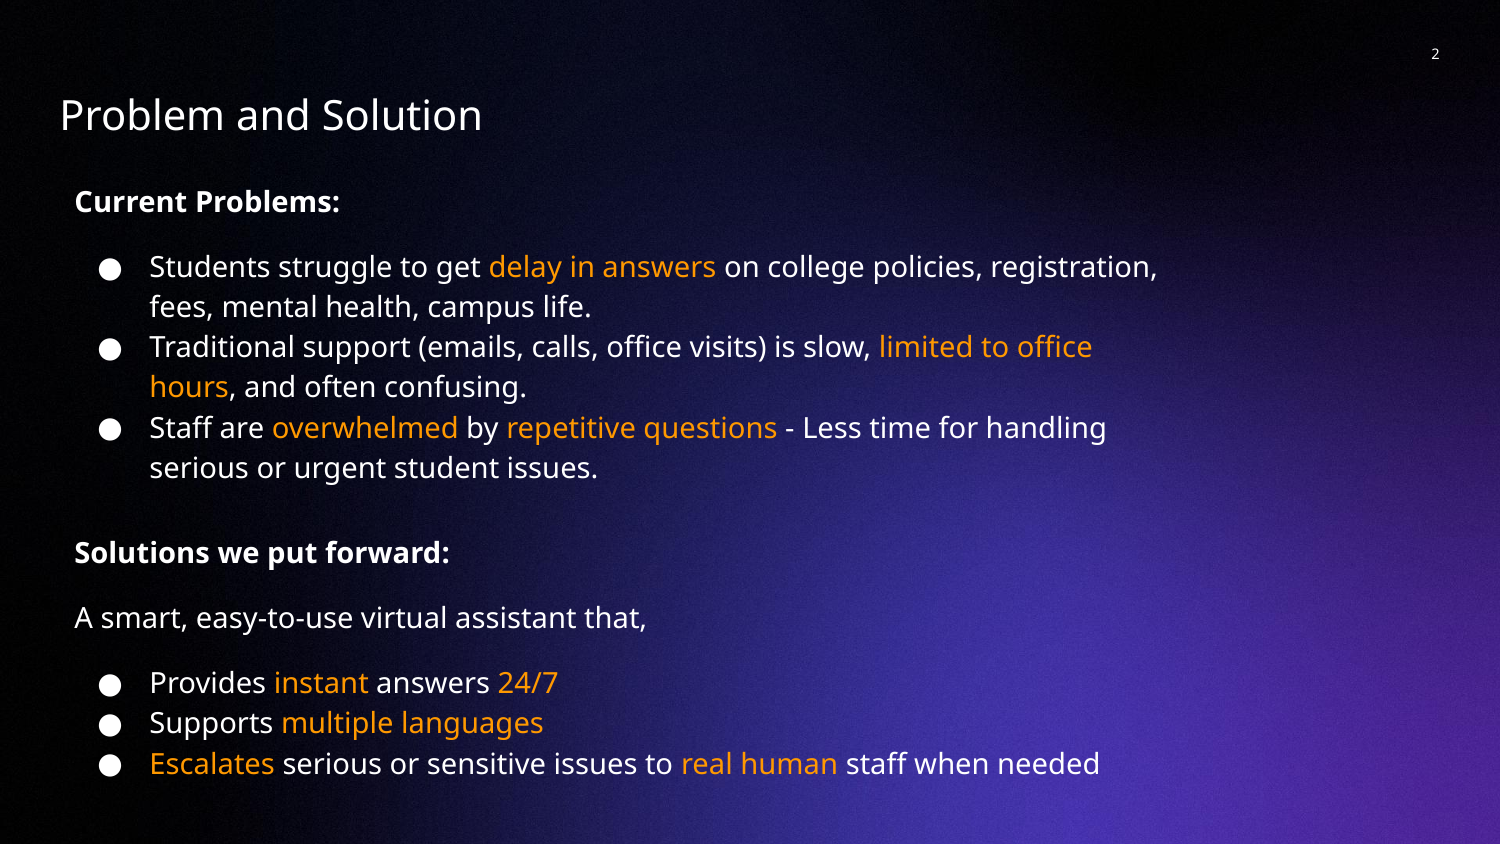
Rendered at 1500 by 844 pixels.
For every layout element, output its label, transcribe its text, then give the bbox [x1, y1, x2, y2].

text_box Current Problems: Students struggle to get delay in answers on college policies, registration, fees, mental health, campus life. Traditional support (emails, calls, office visits) is slow, limited to office hours, and often confusing. Staff are overwhelmed by repetitive questions - Less time for handling serious or urgent student issues. [59, 168, 1186, 519]
text_box Solutions we put forward: A smart, easy-to-use virtual assistant that, Provides instant answers 24/7 Supports multiple languages Escalates serious or sensitive issues to real human staff when needed [59, 519, 1186, 844]
picture [0, 0, 1500, 844]
subtitle Problem and Solution [59, 0, 1432, 140]
slide_number ‹#› [1432, 35, 1440, 75]
